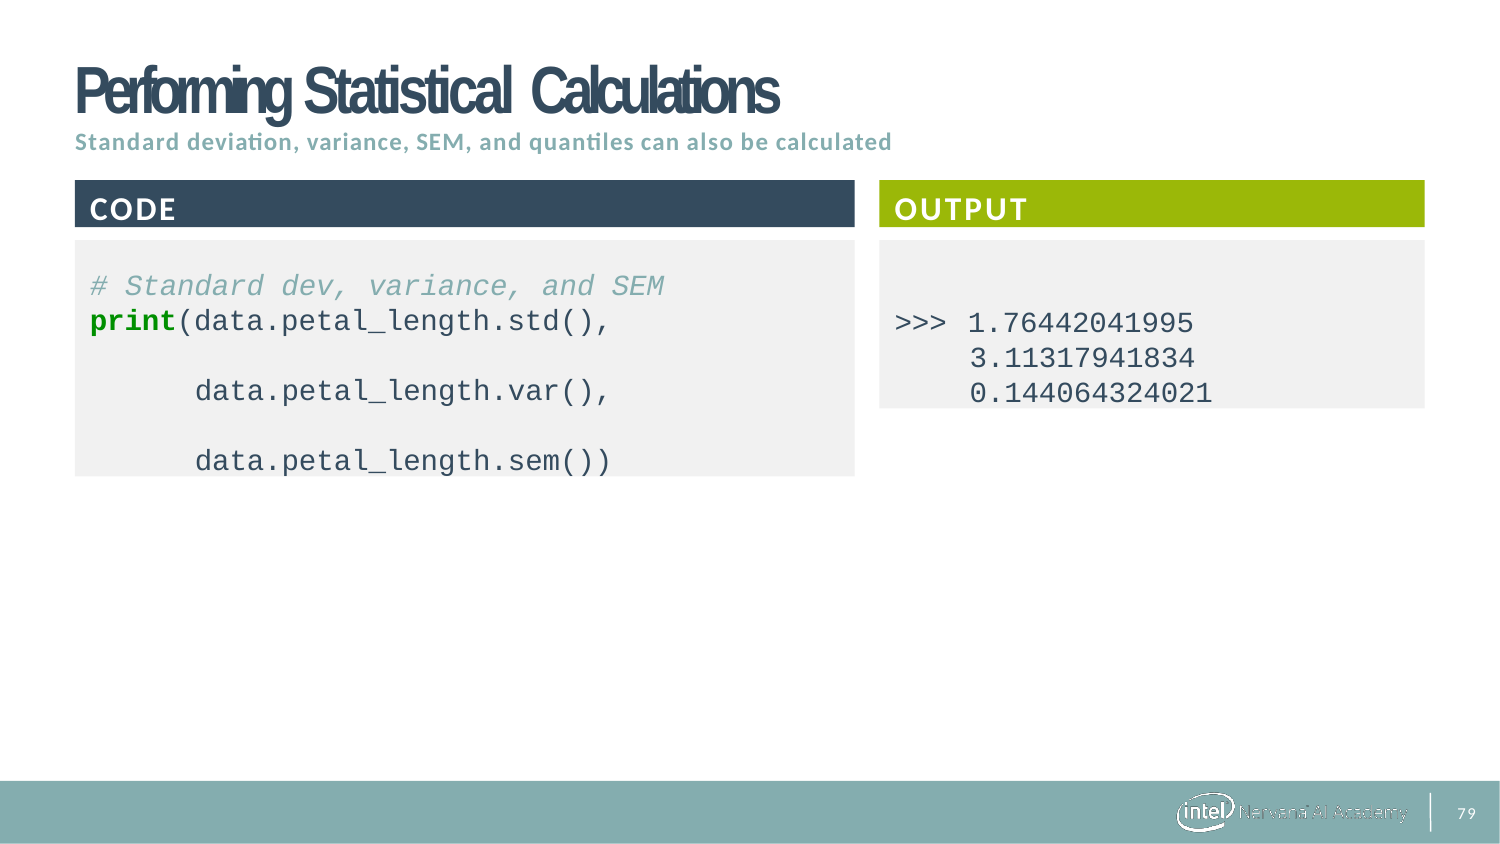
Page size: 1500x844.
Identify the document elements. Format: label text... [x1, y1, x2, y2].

text_box # Standard dev, variance, and SEM print(data.petal_length.std(), data.petal_length.var(), data.petal_length.sem()) [74, 240, 855, 477]
text_box OUTPUT [879, 180, 1425, 228]
title Performing Statistical Calculations Standard deviation, variance, SEM, and quantiles can also be calculated [72, 46, 907, 190]
slide_number 31 [1453, 799, 1482, 844]
text_box >>> 1.76442041995 3.11317941834 0.144064324021 [879, 240, 1425, 409]
picture [1175, 791, 1408, 833]
text_box CODE [74, 190, 855, 228]
